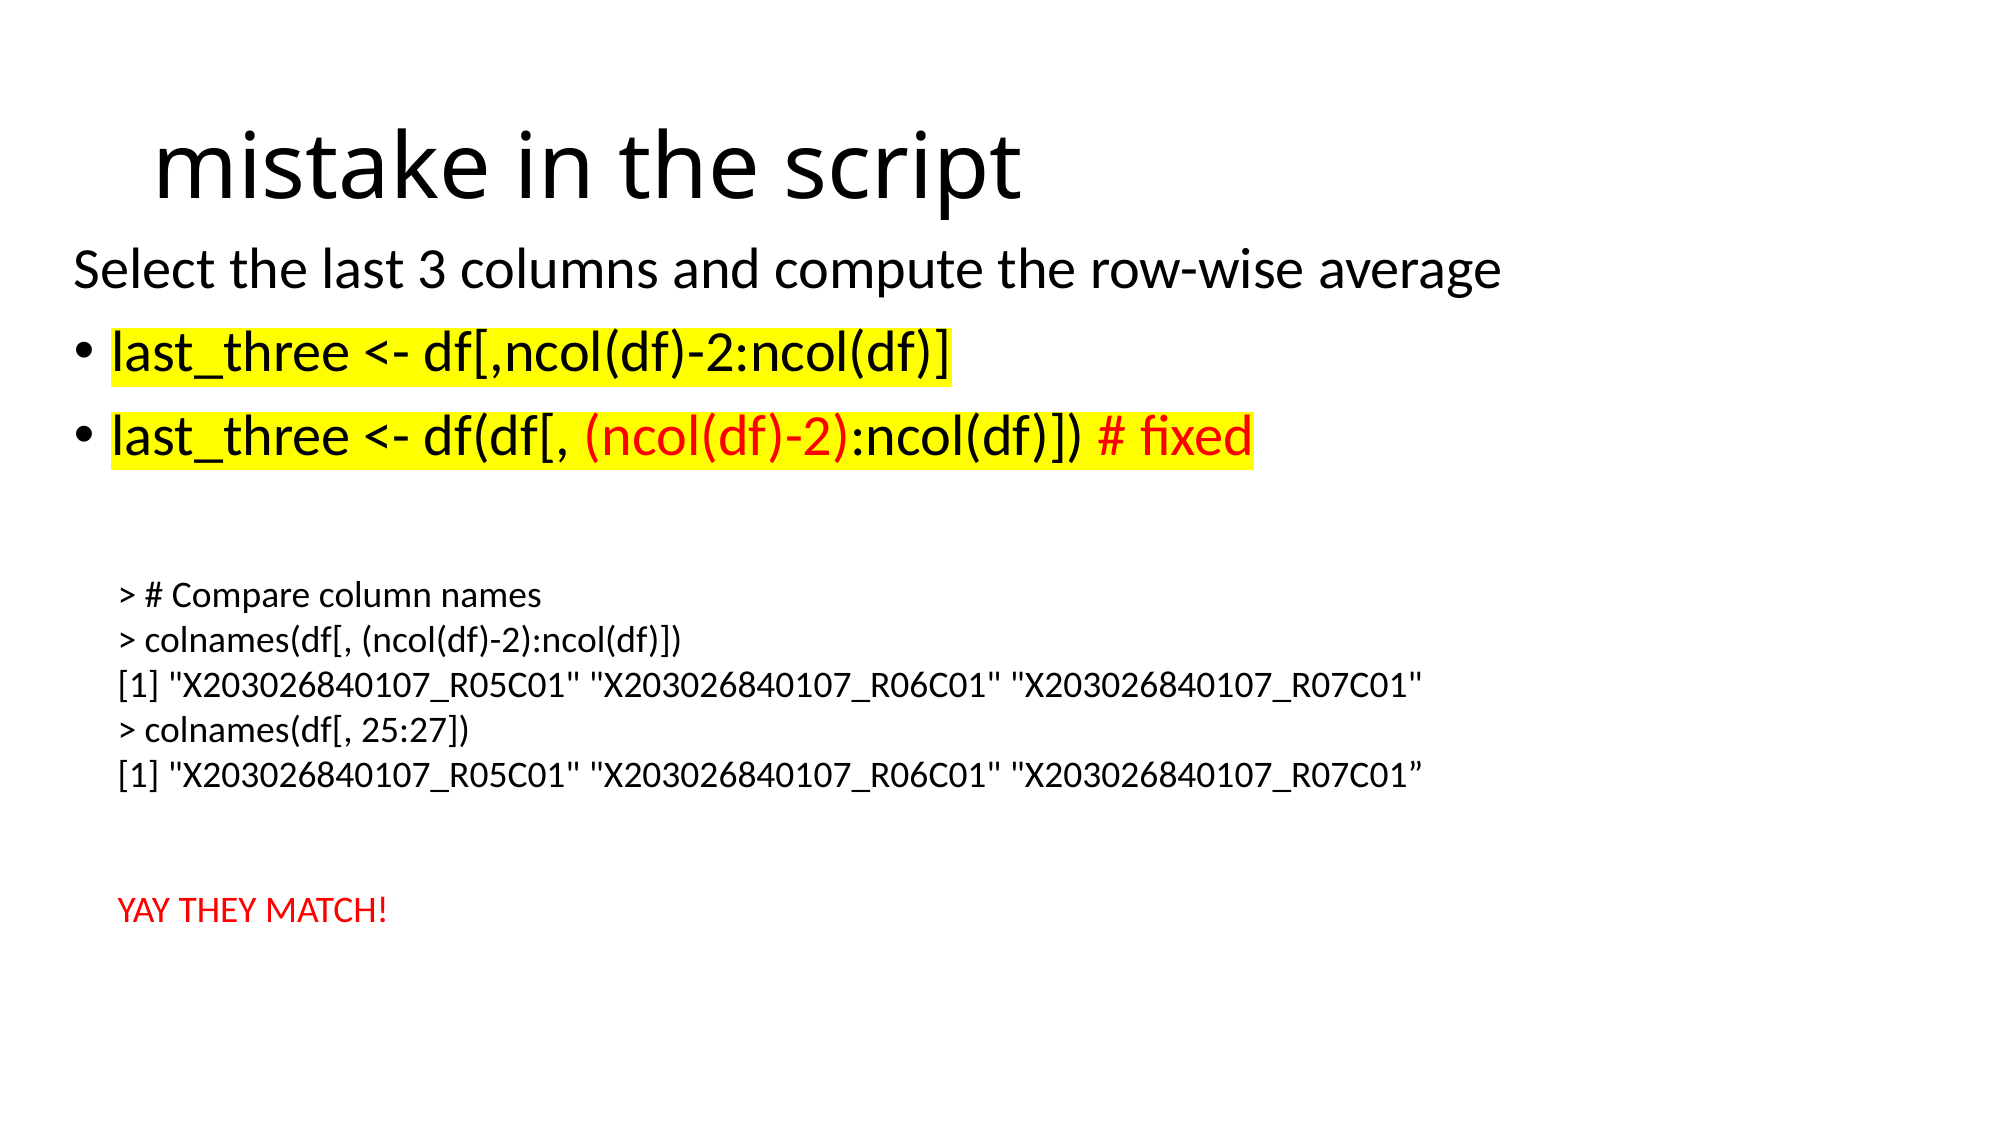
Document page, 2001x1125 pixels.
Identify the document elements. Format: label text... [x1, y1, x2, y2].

text_box > # Compare column names > colnames(df[, (ncol(df)-2):ncol(df)]) [1] "X203026840107_R05C01" "X203026840107_R06C01" "X203026840107_R07C01" > colnames(df[, 25:27]) [1] "X203026840107_R05C01" "X203026840107_R06C01" "X203026840107_R07C01” YAY THEY MATCH! [102, 562, 1898, 938]
title mistake in the script [137, 59, 1863, 230]
list Select the last 3 columns and compute the row-wise average last_three <- df[,ncol(df)-2:ncol(df)] last_three <- df(df[, (ncol(df)-2):ncol(df)]) # fixed [58, 230, 1899, 740]
